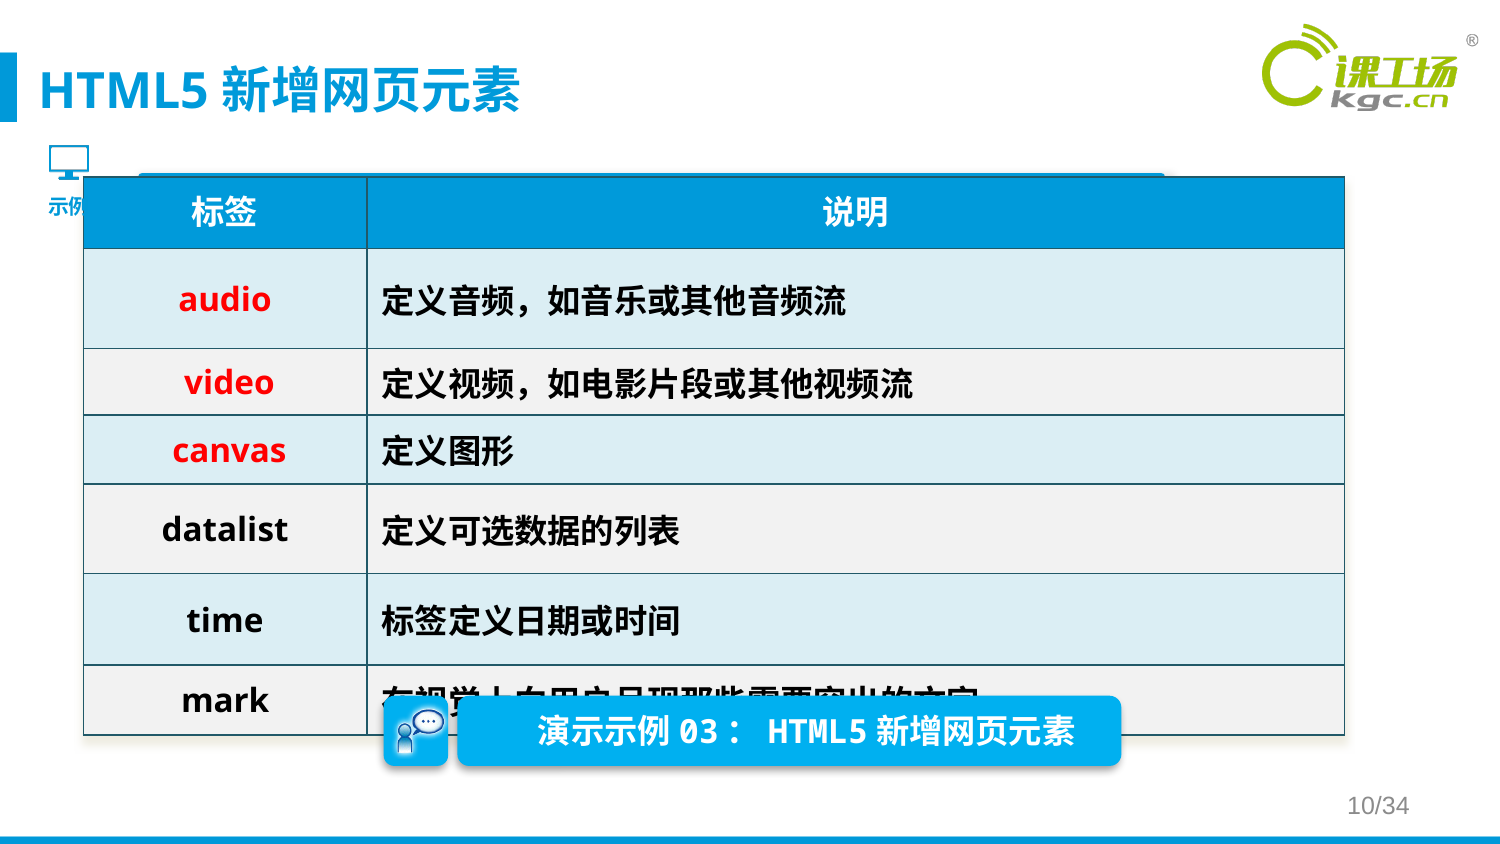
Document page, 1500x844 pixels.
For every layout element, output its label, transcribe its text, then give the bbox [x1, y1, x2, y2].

title HTML5新增网页元素 [37, 33, 1390, 151]
table_cell datalist [84, 485, 366, 573]
slide_number 10/34 [1074, 782, 1425, 828]
picture [0, 0, 1500, 836]
table_cell 定义图形 [368, 416, 1344, 483]
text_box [32, 139, 105, 227]
table_header 标签 [84, 178, 366, 248]
table_cell 定义视频，如电影片段或其他视频流 [368, 349, 1344, 414]
table_cell video [84, 349, 366, 414]
table_cell audio [84, 249, 366, 348]
table_cell 定义音频，如音乐或其他音频流 [368, 249, 1344, 348]
table_cell mark [84, 666, 366, 734]
table_cell canvas [84, 416, 366, 483]
table_cell 定义可选数据的列表 [368, 485, 1344, 573]
table_header 说明 [368, 178, 1344, 248]
table_cell 在视觉上向用户呈现那些需要突出的文字 [368, 666, 1344, 734]
table_cell time [84, 574, 366, 664]
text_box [383, 695, 1122, 767]
table_cell 标签定义日期或时间 [368, 574, 1344, 664]
